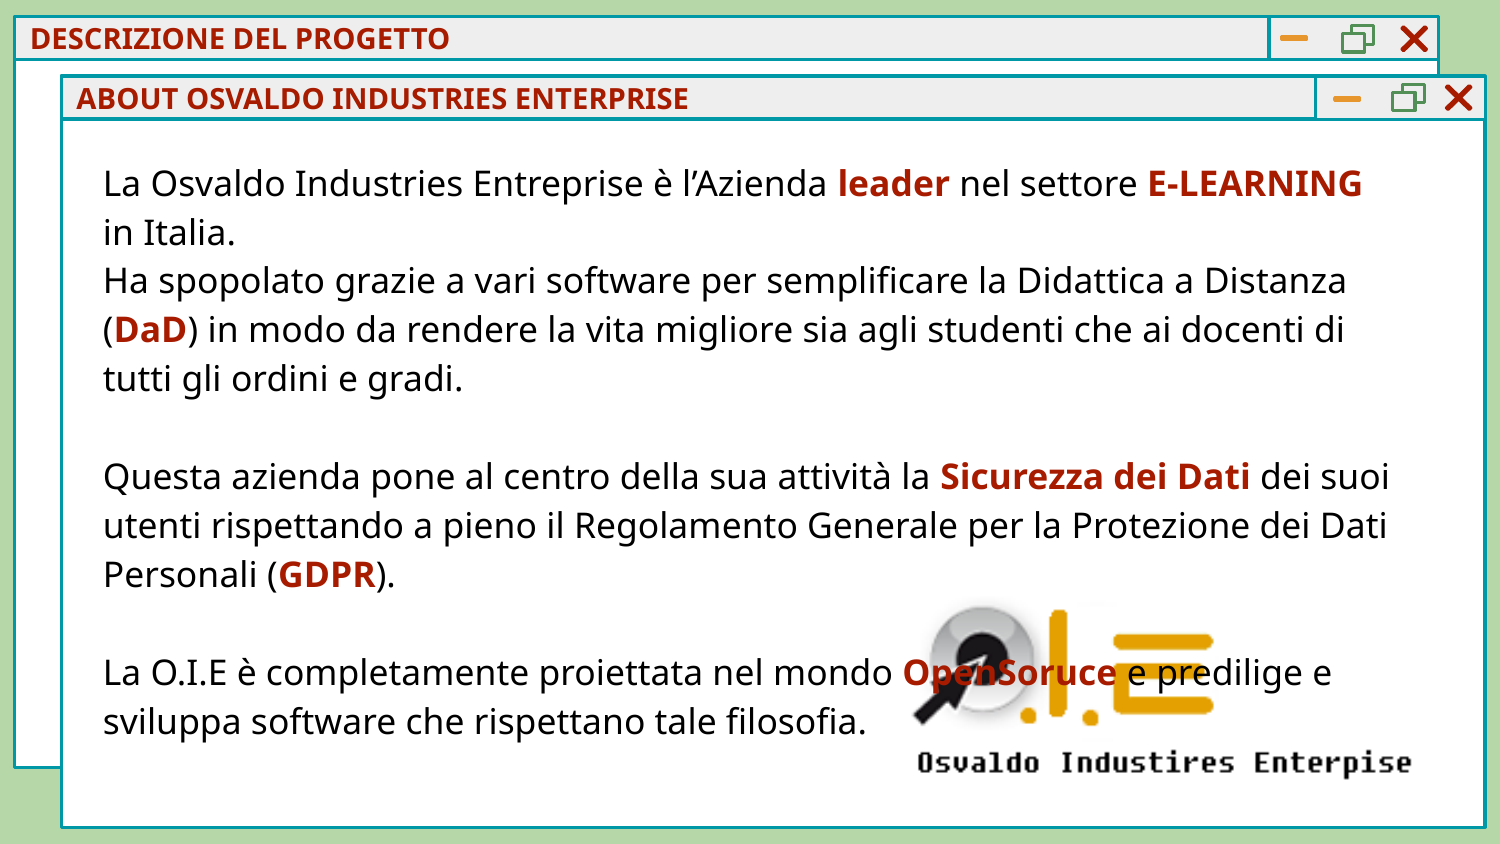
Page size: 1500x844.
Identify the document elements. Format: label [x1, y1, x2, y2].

picture [896, 595, 1469, 813]
text_box [14, 16, 1486, 828]
